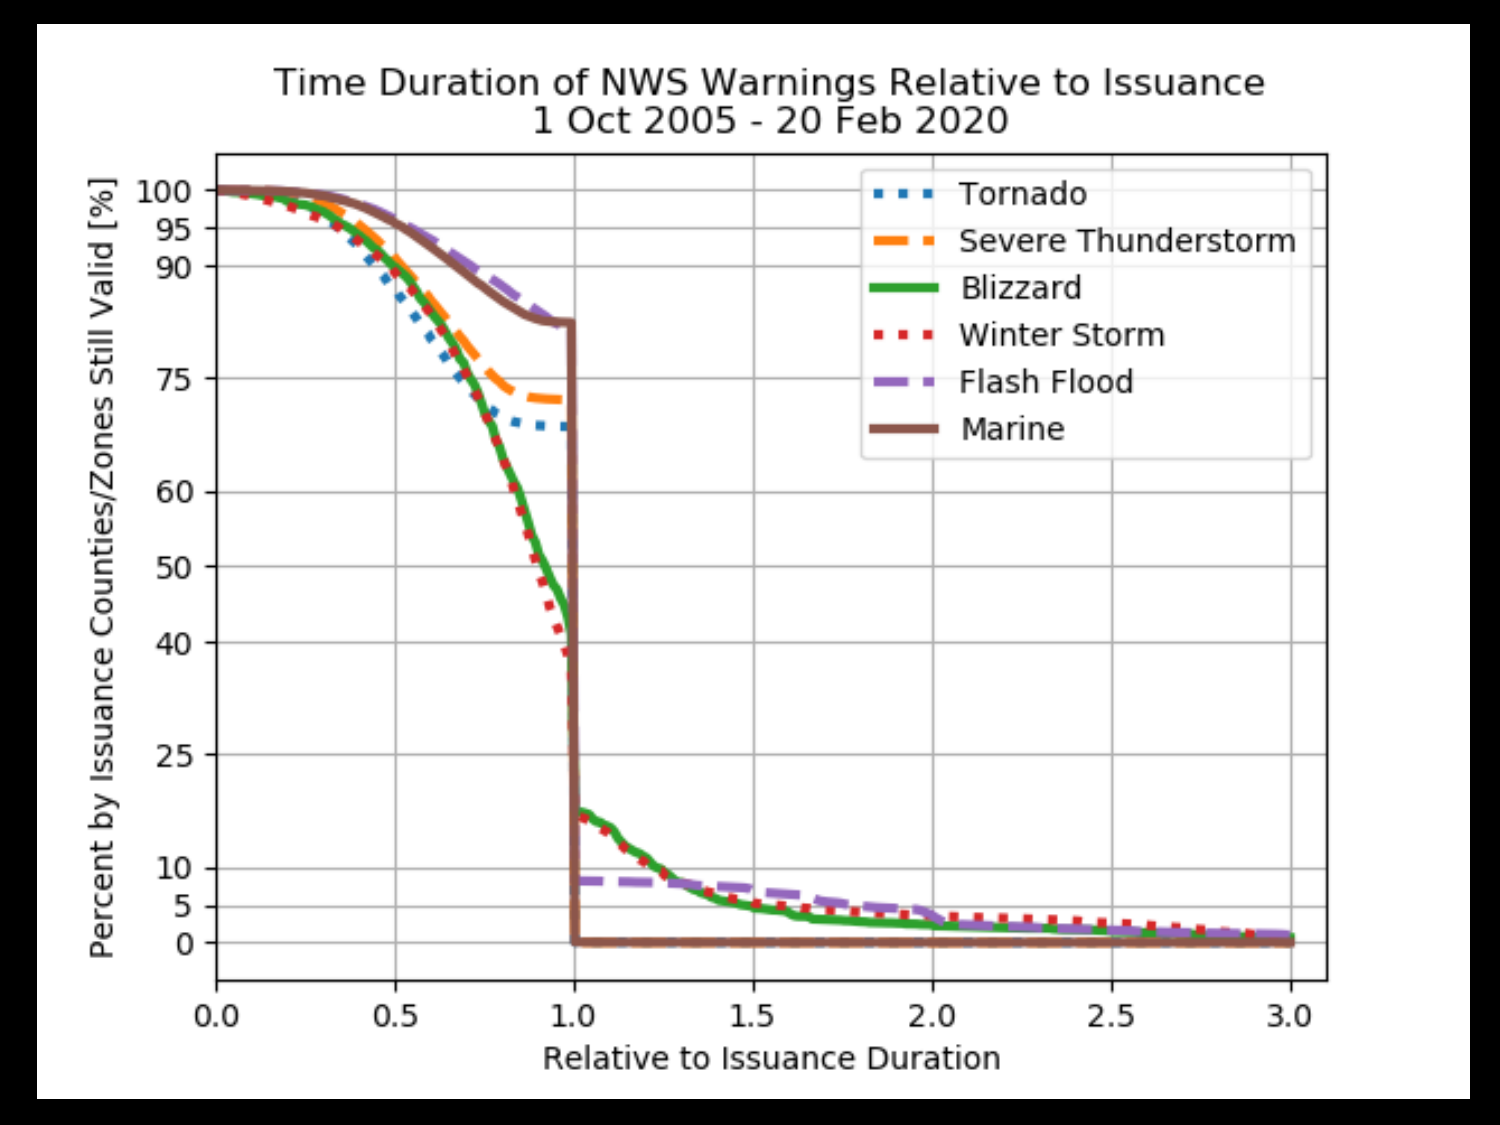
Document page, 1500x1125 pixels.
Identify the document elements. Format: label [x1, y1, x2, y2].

list [37, 24, 1470, 1099]
